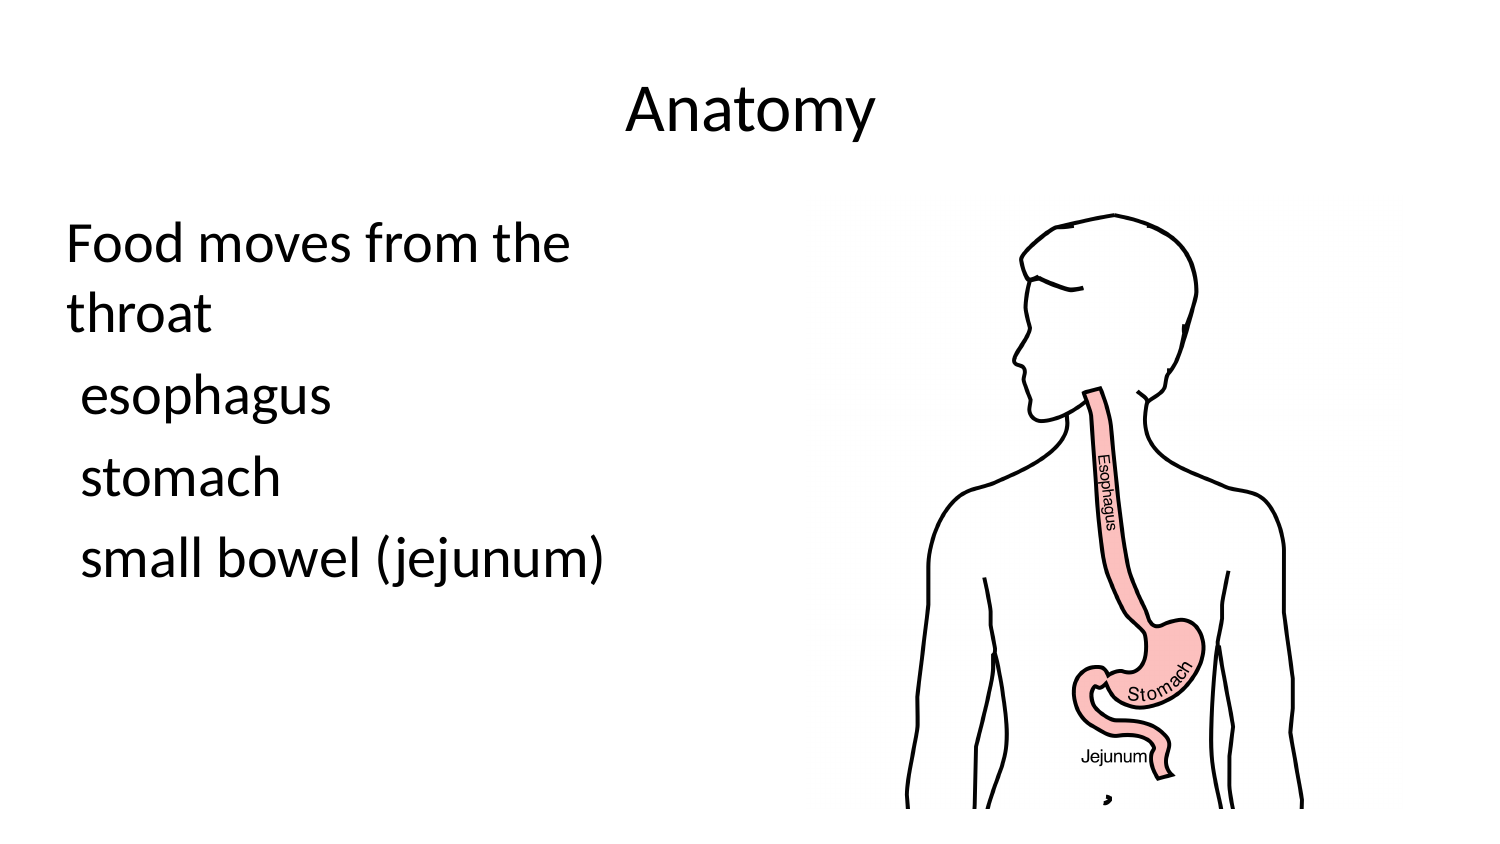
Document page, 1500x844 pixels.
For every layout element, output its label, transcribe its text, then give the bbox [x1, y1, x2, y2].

picture [806, 195, 1403, 809]
title Anatomy [51, 33, 1451, 175]
